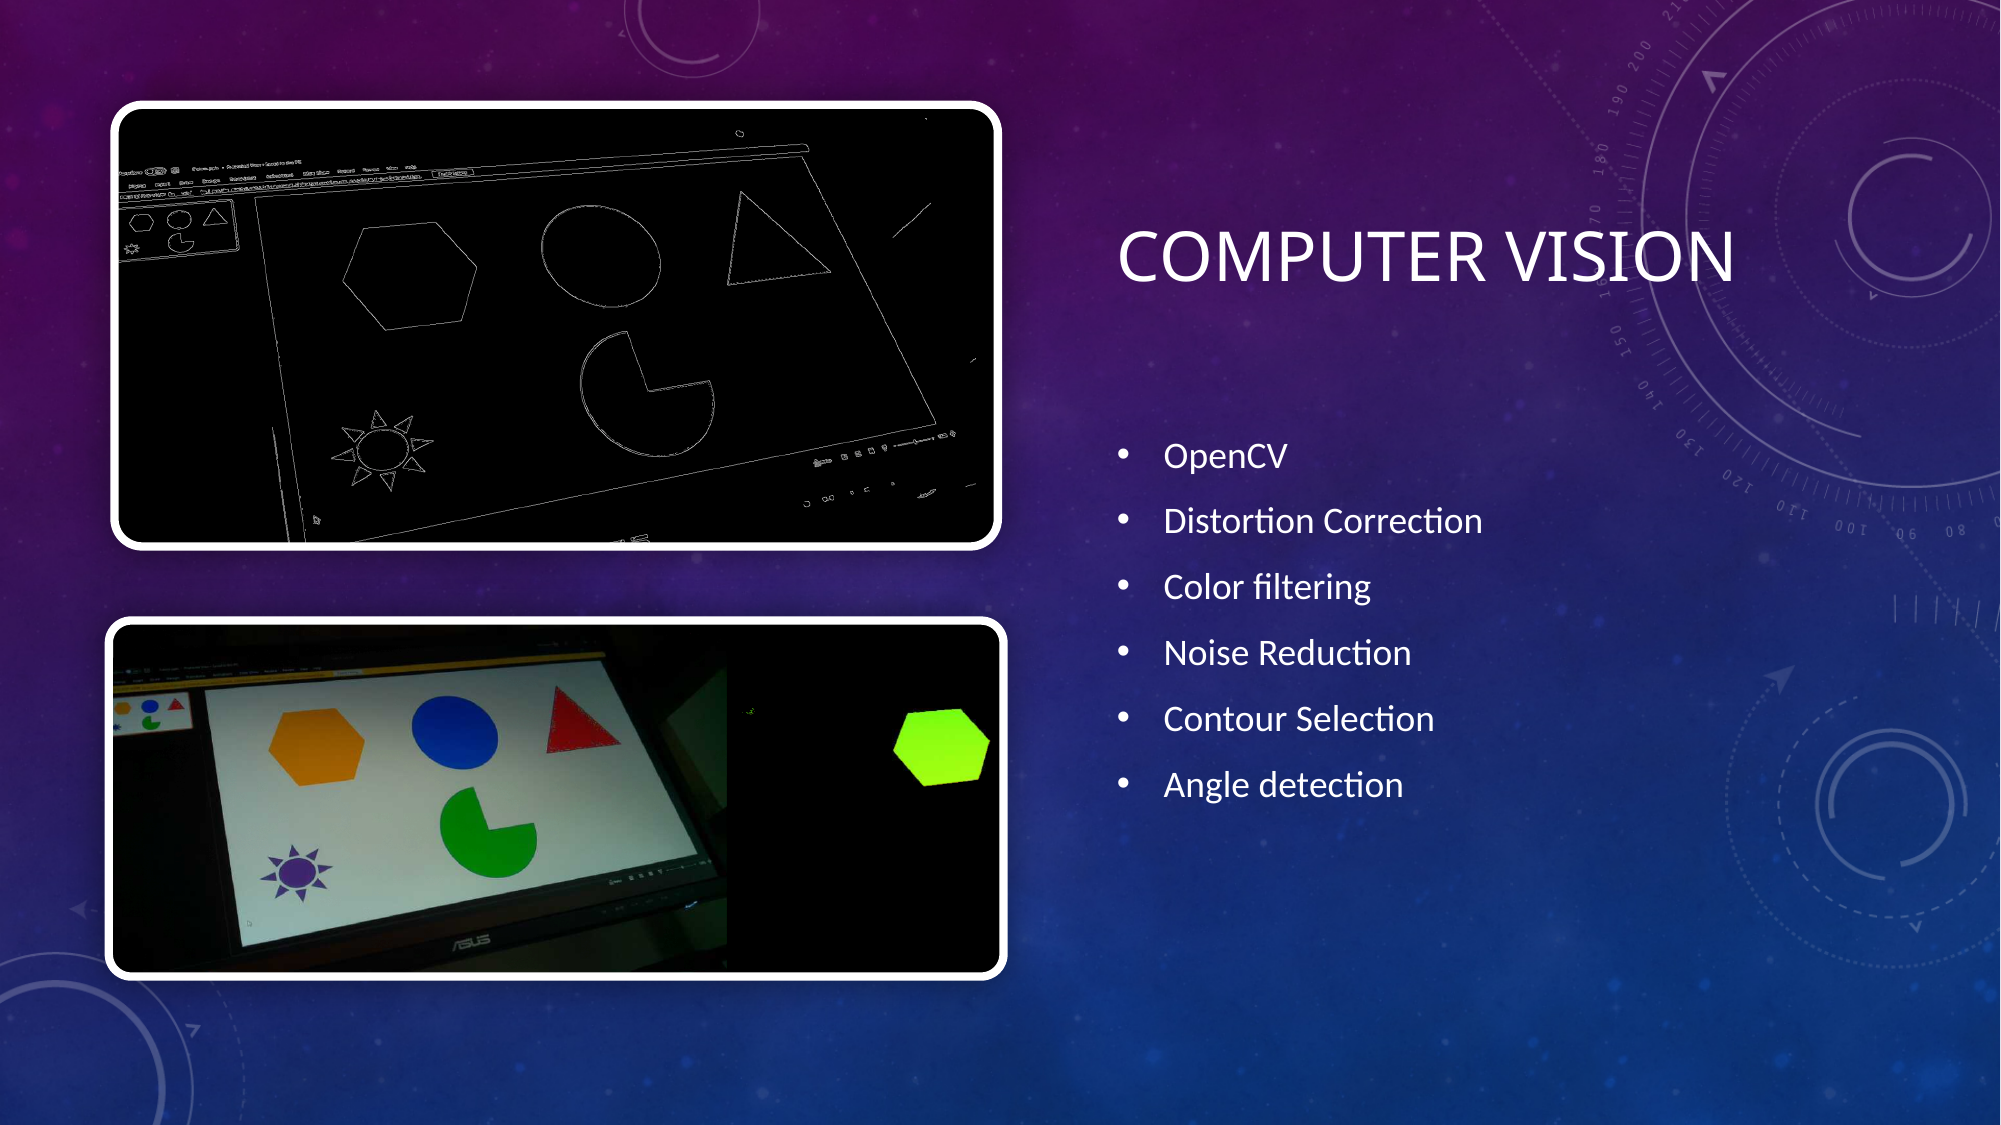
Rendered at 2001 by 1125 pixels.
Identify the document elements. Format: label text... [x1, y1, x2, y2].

title Computer vision [1101, 169, 1775, 339]
list OpenCV Distortion Correction Color filtering Noise Reduction Contour Selection Angle detection [1101, 351, 1775, 950]
picture [0, 0, 2001, 1125]
